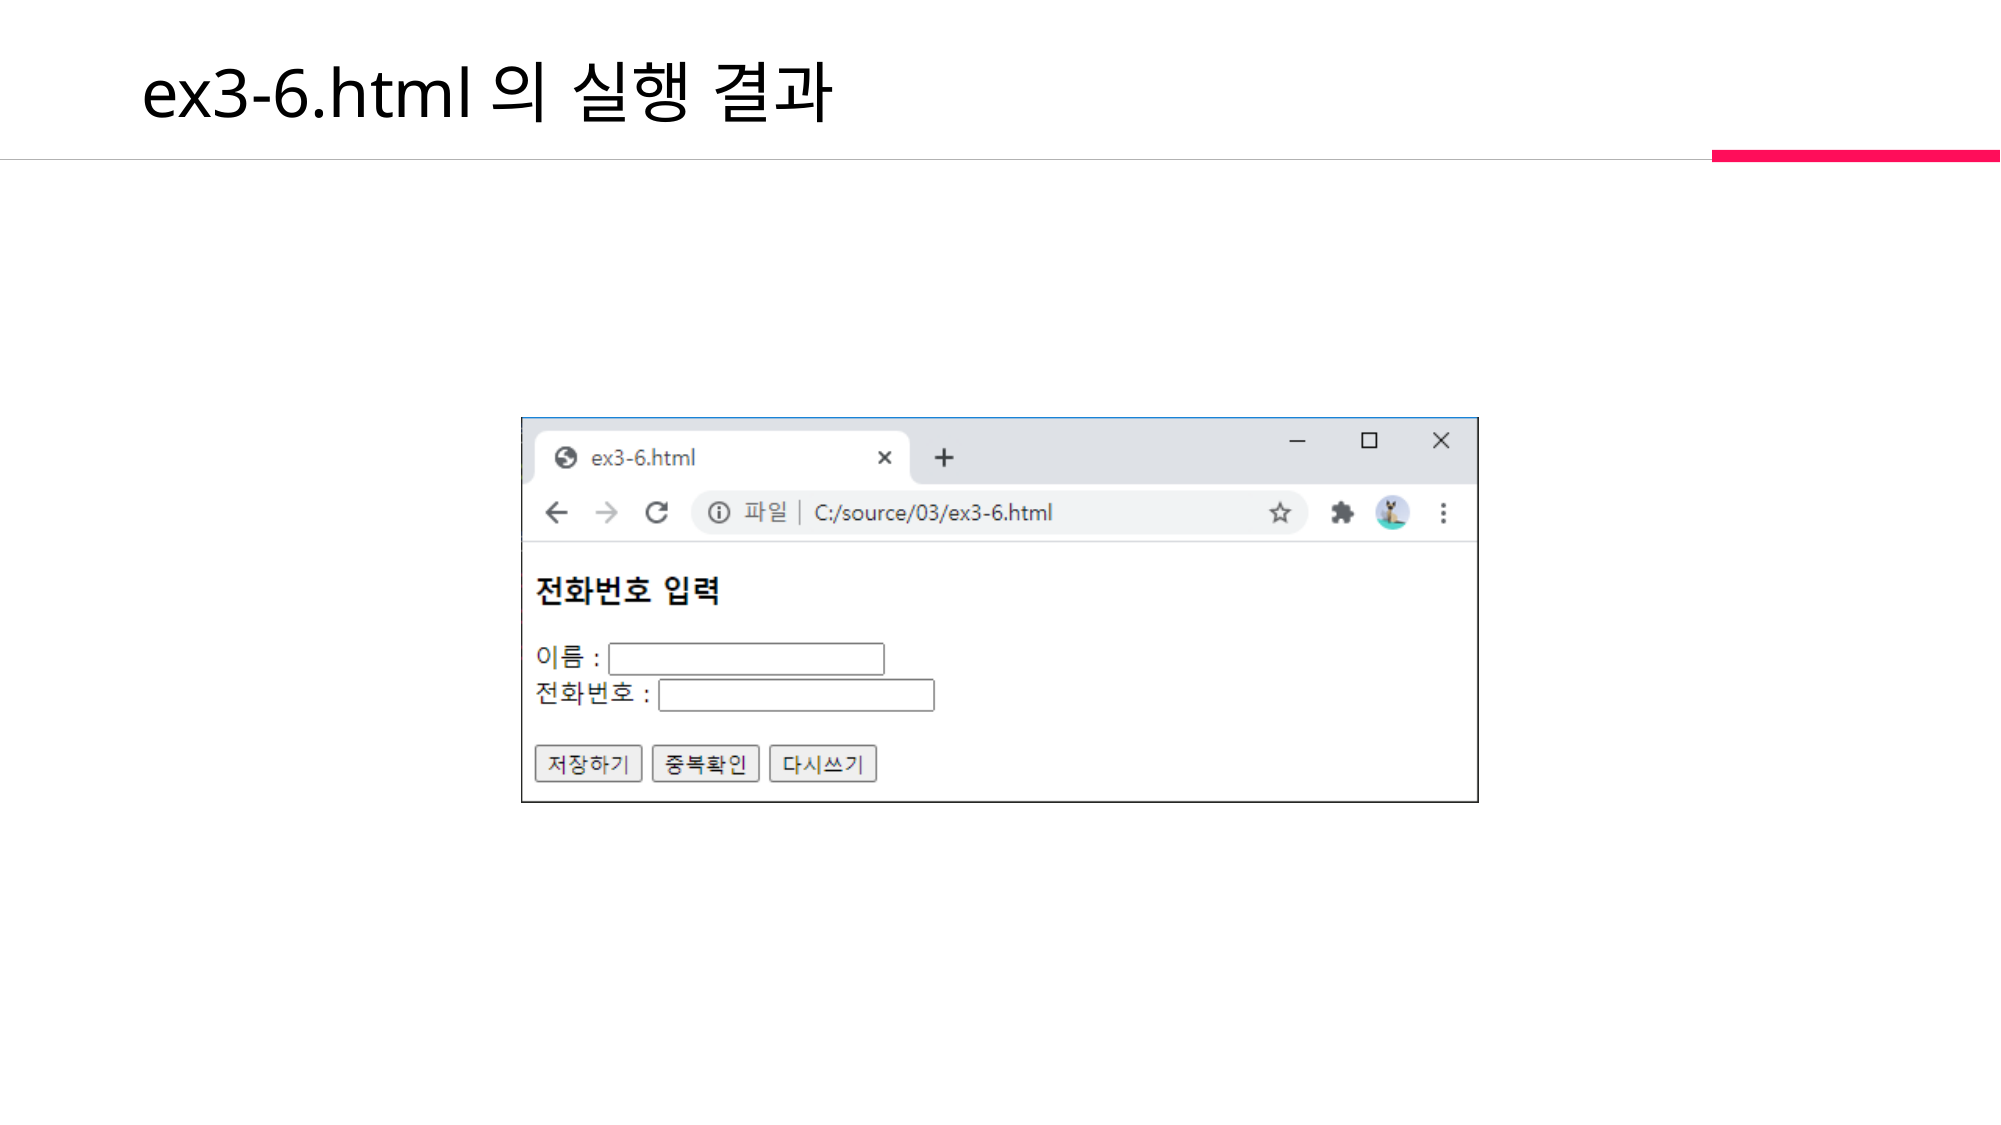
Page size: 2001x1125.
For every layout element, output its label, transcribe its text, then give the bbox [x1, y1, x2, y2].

text_box [1711, 149, 2000, 159]
text_box ex3-6.html의 실행 결과 [126, 43, 1148, 139]
picture [521, 417, 1479, 803]
